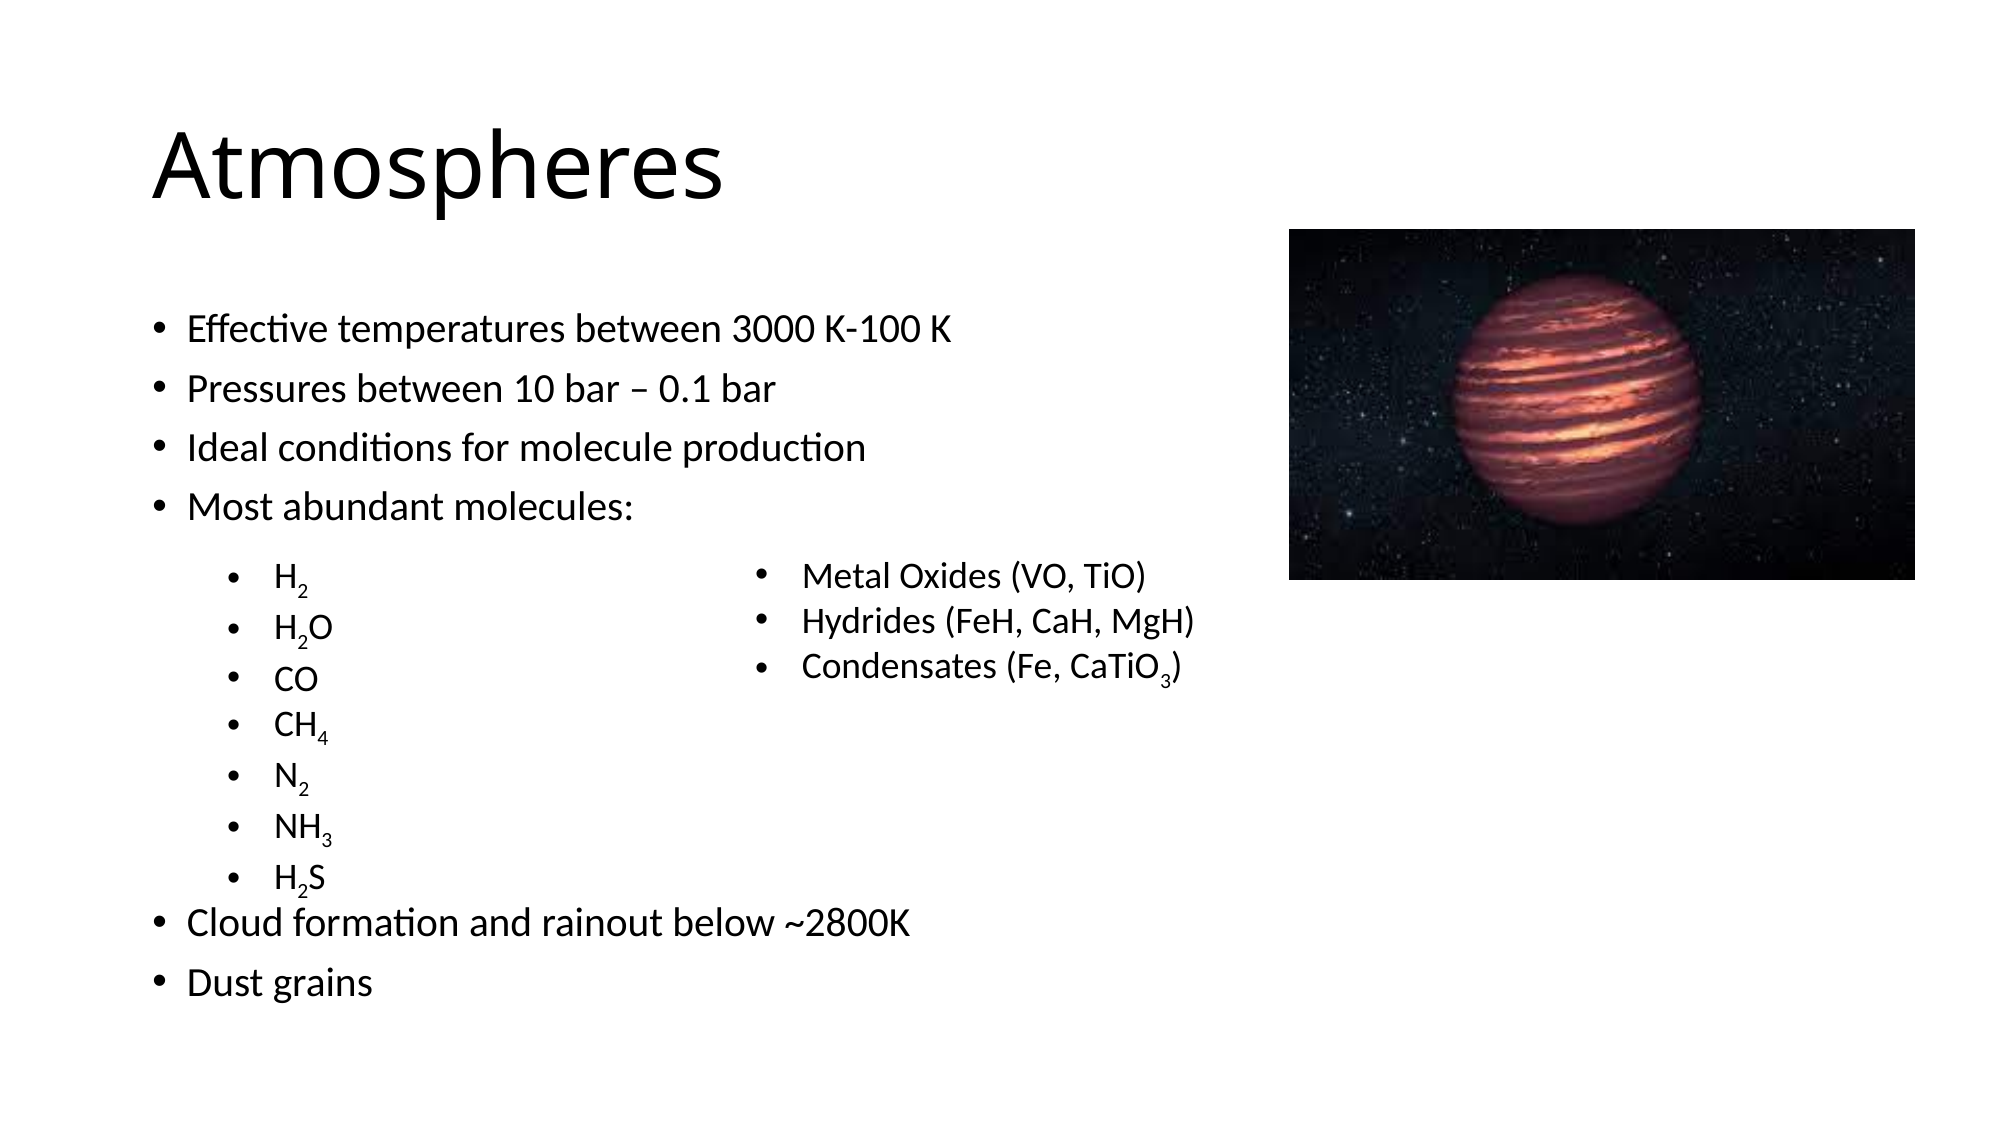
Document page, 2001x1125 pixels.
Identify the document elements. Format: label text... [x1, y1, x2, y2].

picture [1289, 229, 1915, 580]
list Effective temperatures between 3000 K-100 K Pressures between 10 bar – 0.1 bar Ideal conditions for molecule production Most abundant molecules: Cloud formation and rainout below ~2800K Dust grains [137, 299, 1863, 1014]
text_box H2 H2O CO CH4 N2 NH3 H2S Metal Oxides (VO, TiO) Hydrides (FeH, CaH, MgH) Condensates (Fe, CaTiO3) [137, 544, 1223, 922]
title Atmospheres [137, 59, 1863, 278]
